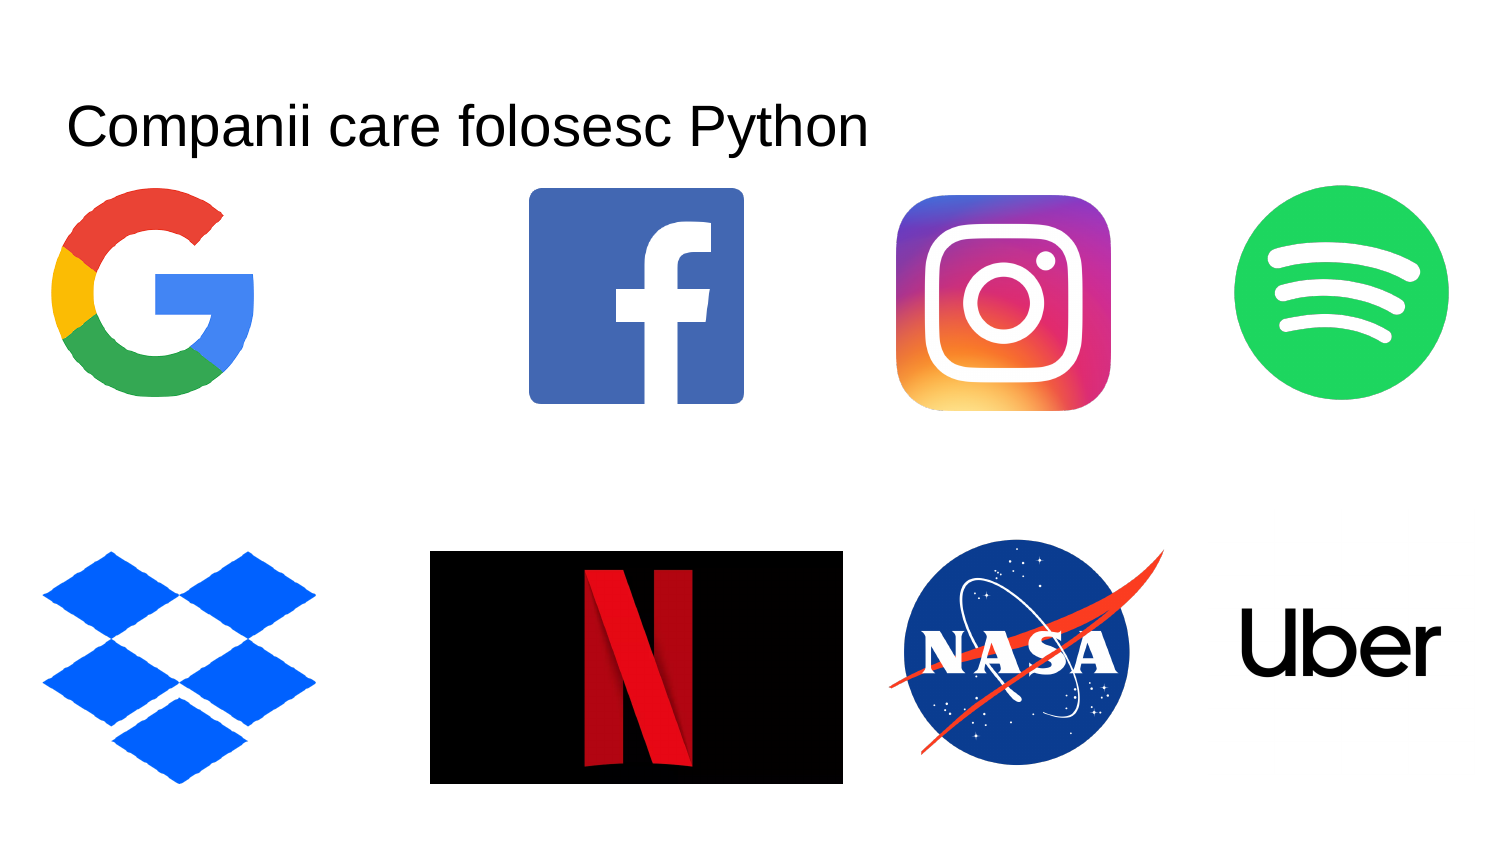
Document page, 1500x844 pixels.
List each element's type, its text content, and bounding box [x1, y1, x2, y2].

picture [895, 195, 1112, 411]
picture [1208, 508, 1475, 775]
picture [876, 525, 1185, 784]
picture [528, 188, 745, 404]
title Companii care folosesc Python [51, 72, 1449, 167]
picture [50, 188, 254, 397]
picture [1233, 185, 1450, 401]
picture [430, 551, 843, 784]
picture [42, 551, 316, 784]
